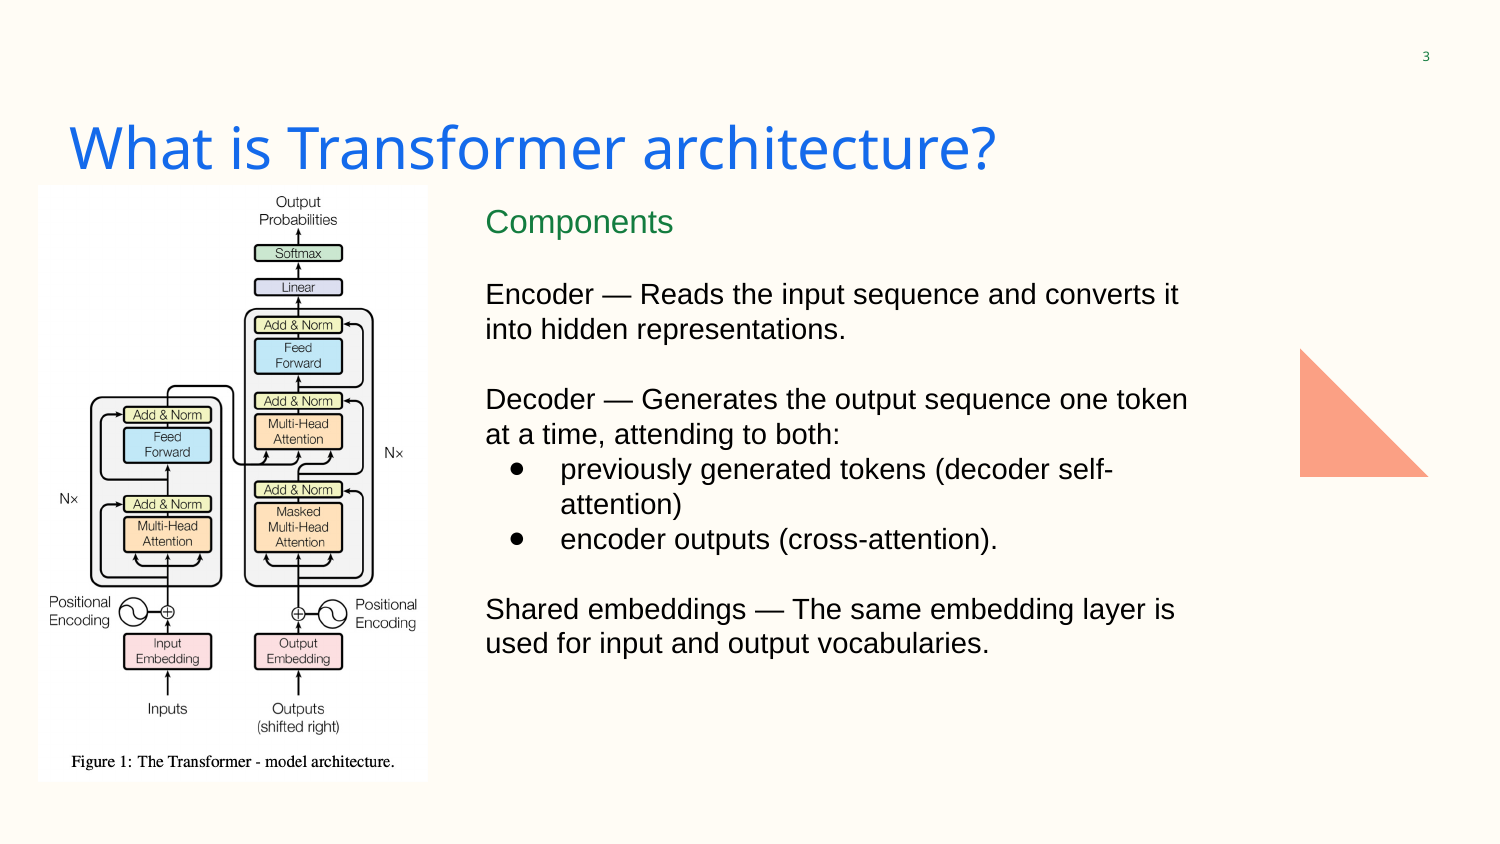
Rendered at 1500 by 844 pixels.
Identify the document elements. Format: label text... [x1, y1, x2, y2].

text_box Components Encoder — Reads the input sequence and converts it into hidden representations. Decoder — Generates the output sequence one token at a time, attending to both: previously generated tokens (decoder self-attention) encoder outputs (cross-attention). Shared embeddings — The same embedding layer is used for input and output vocabularies. [470, 185, 1228, 675]
text_box [1300, 348, 1429, 477]
picture [38, 185, 429, 783]
slide_number ‹#› [1355, 33, 1446, 82]
title What is Transformer architecture? [54, 96, 1446, 268]
